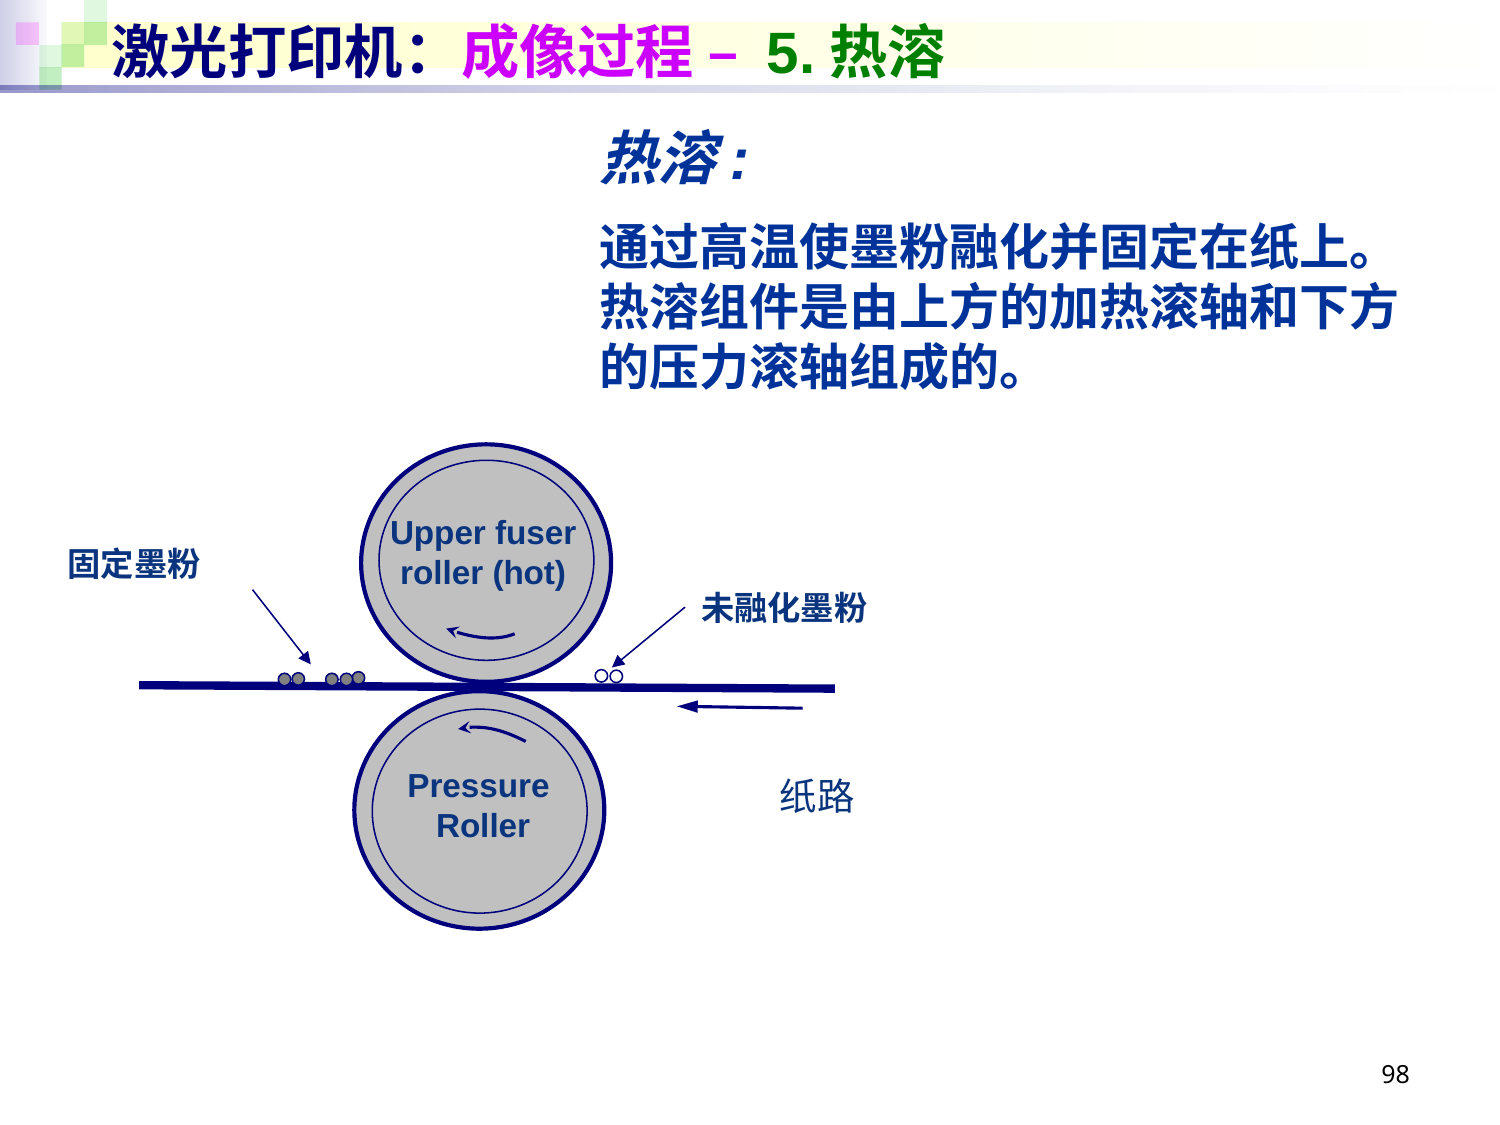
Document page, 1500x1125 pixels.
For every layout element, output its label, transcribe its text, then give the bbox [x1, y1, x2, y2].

text_box 热溶: 通过高温使墨粉融化并固定在纸上。 热溶组件是由上方的加热滚轴和下方的压力滚轴组成的。 [584, 113, 1459, 404]
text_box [52, 444, 1016, 929]
title 激光打印机：成像过程 – 5.热溶 [96, 6, 1448, 94]
slide_number 98 [1074, 1024, 1426, 1101]
